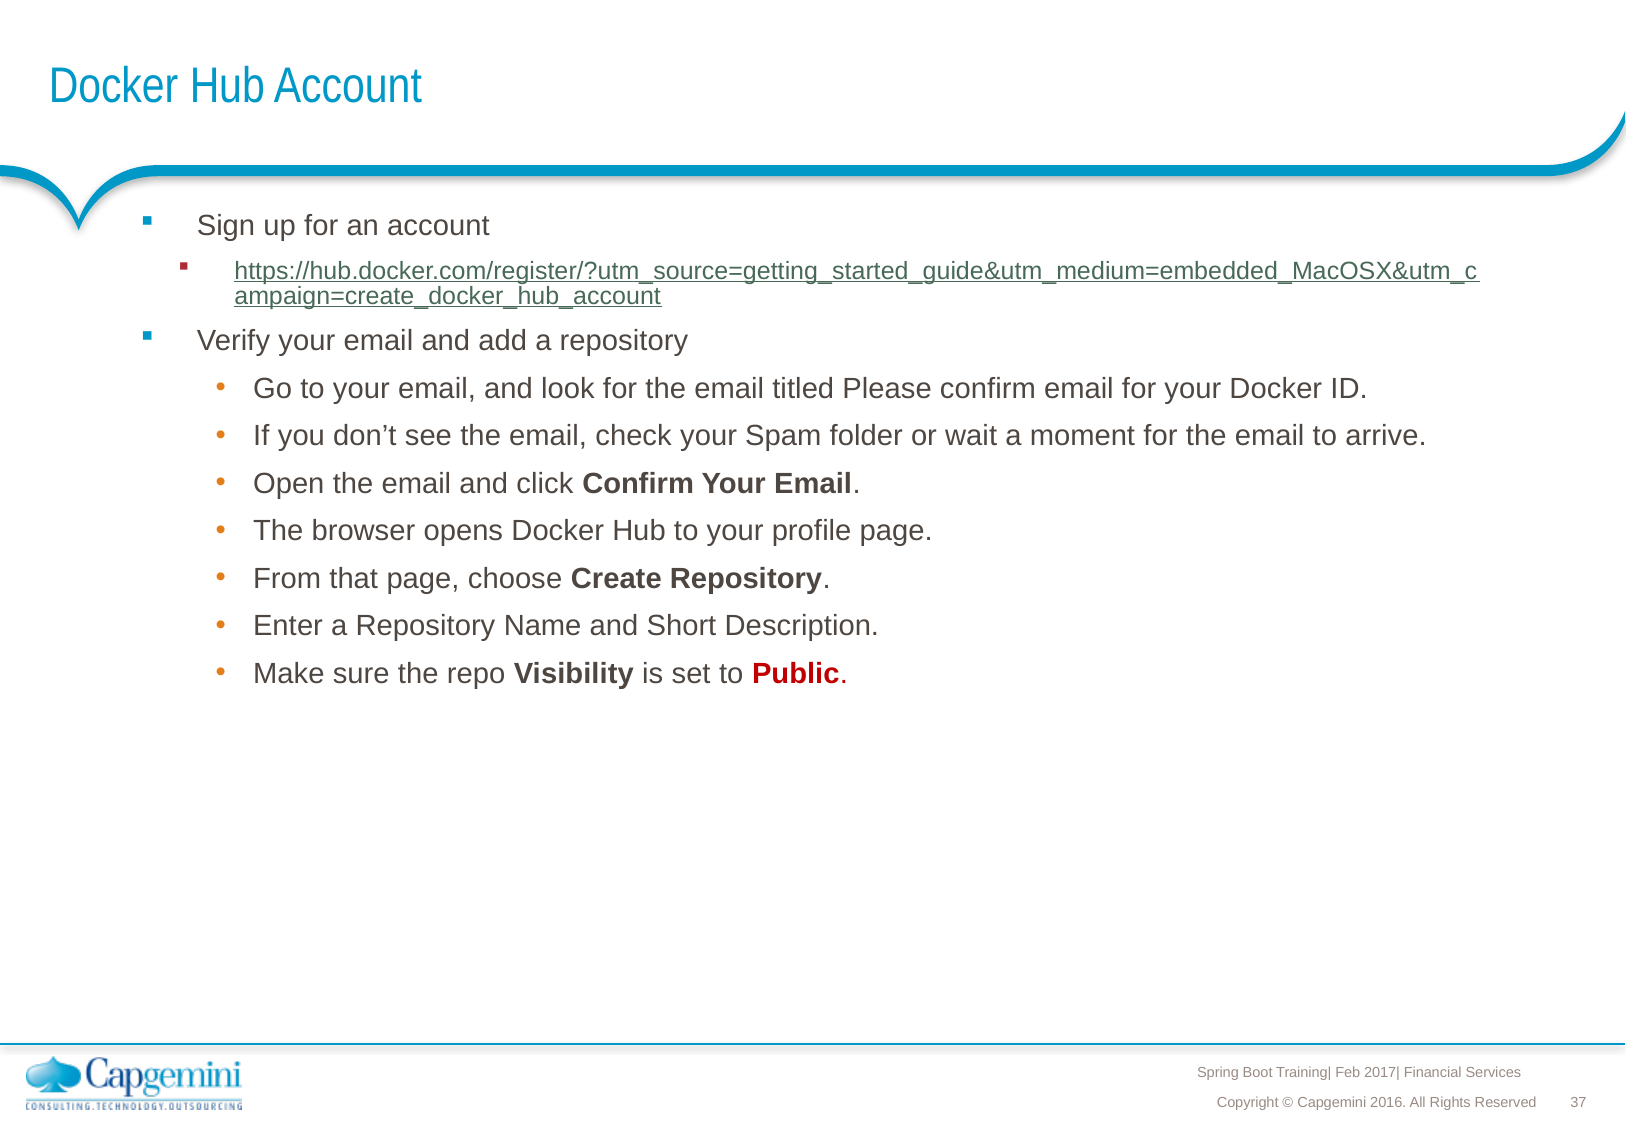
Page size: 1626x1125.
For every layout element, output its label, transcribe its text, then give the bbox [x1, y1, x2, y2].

list Sign up for an account https://hub.docker.com/register/?utm_source=getting_started_guide&utm_medium=embedded_MacOSX&utm_campaign=create_docker_hub_account Verify your email and add a repository Go to your email, and look for the email titled Please confirm email for your Docker ID. If you don’t see the email, check your Spam folder or wait a moment for the email to arrive. Open the email and click Confirm Your Email. The browser opens Docker Hub to your profile page. From that page, choose Create Repository. Enter a Repository Name and Short Description. Make sure the repo Visibility is set to Public. [140, 194, 1493, 979]
title Docker Hub Account [0, 0, 1625, 165]
picture [26, 1056, 242, 1110]
